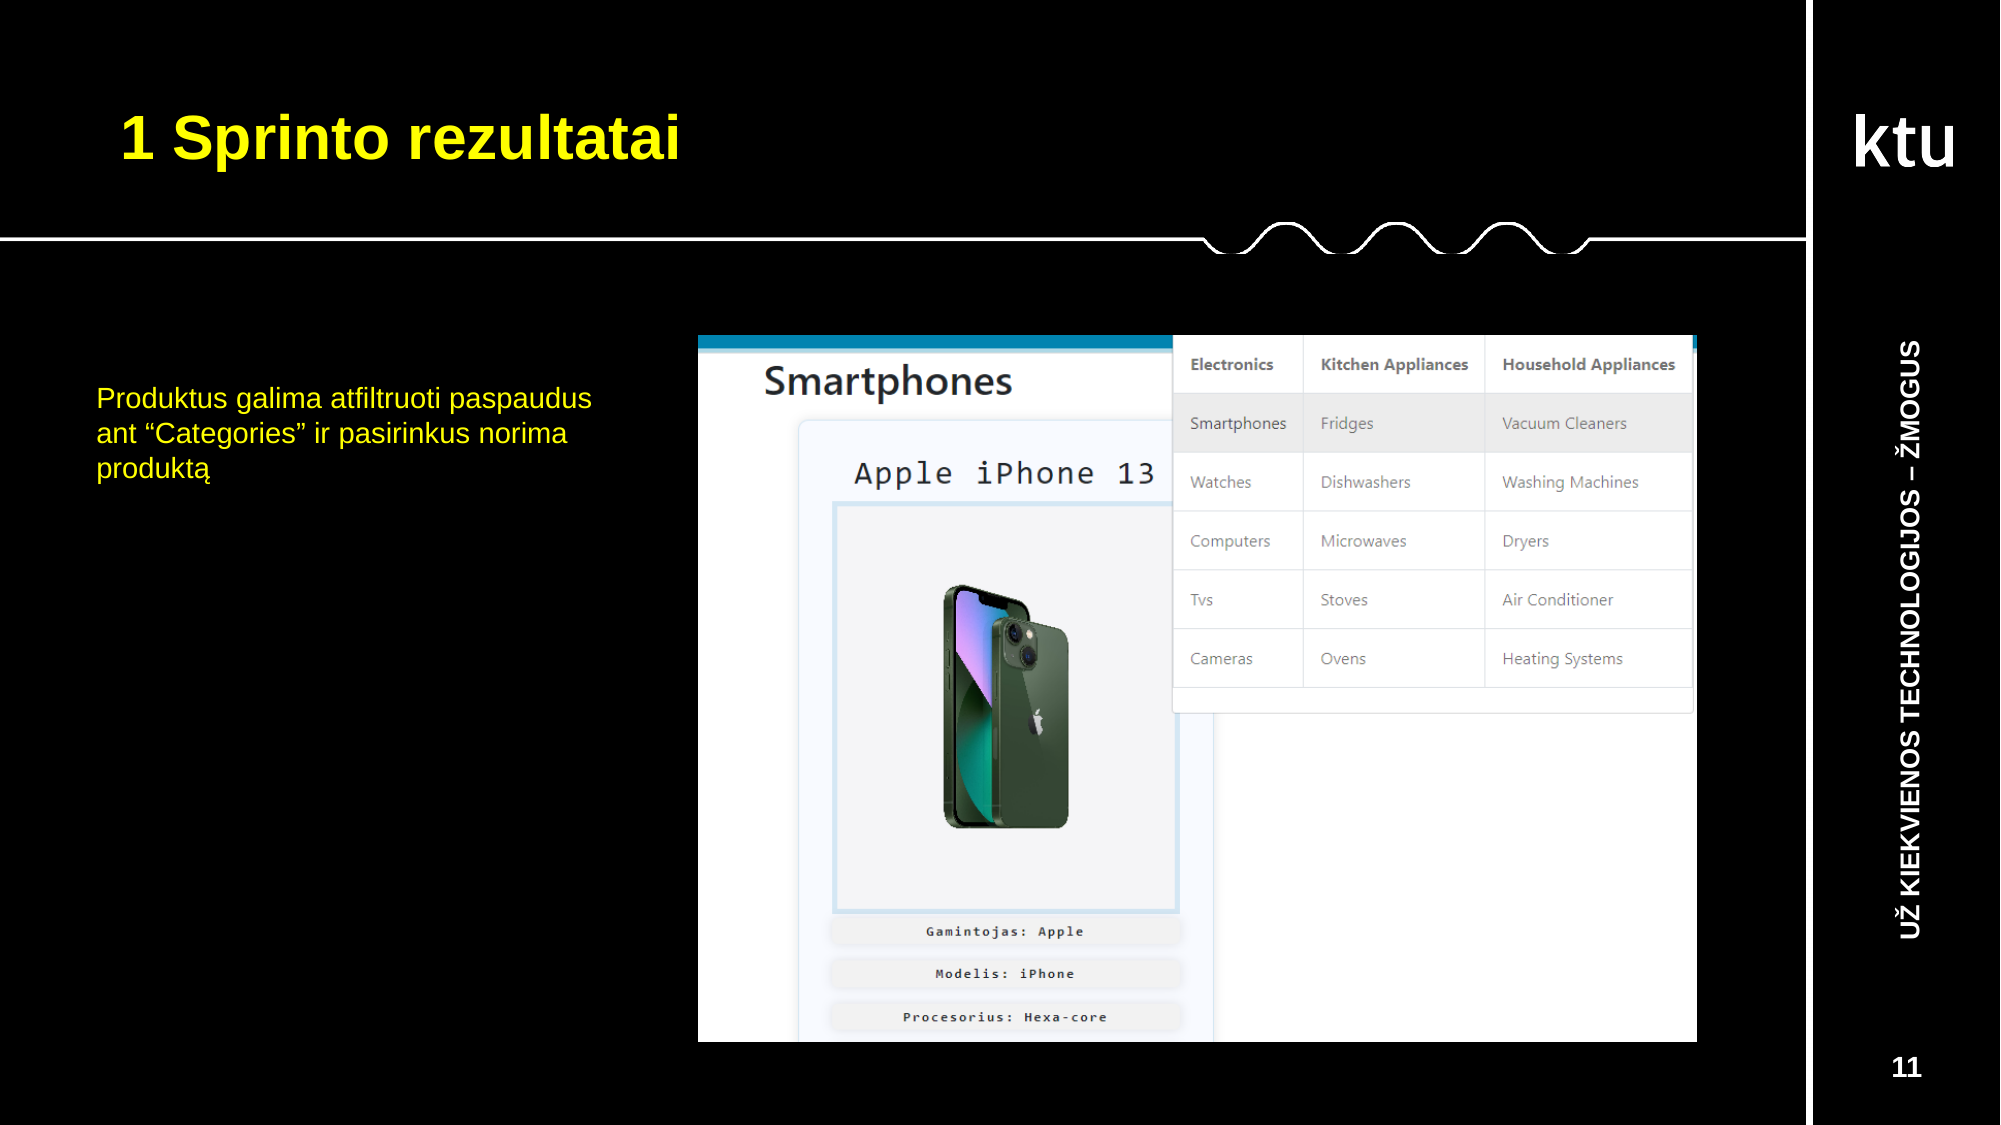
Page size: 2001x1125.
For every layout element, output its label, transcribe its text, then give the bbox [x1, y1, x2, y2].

picture [1855, 113, 1954, 167]
text_box ‹#› [1831, 1031, 1983, 1091]
picture [698, 335, 1697, 1043]
text_box Produktus galima atfiltruoti paspaudus ant “Categories” ir pasirinkus norima produktą [81, 371, 612, 677]
text_box UŽ KIEKVIENOS TECHNOLOGIJOS – ŽMOGUS [1819, 234, 2000, 956]
text_box 1 Sprinto rezultatai [105, 98, 1731, 183]
picture [0, 0, 1814, 1125]
